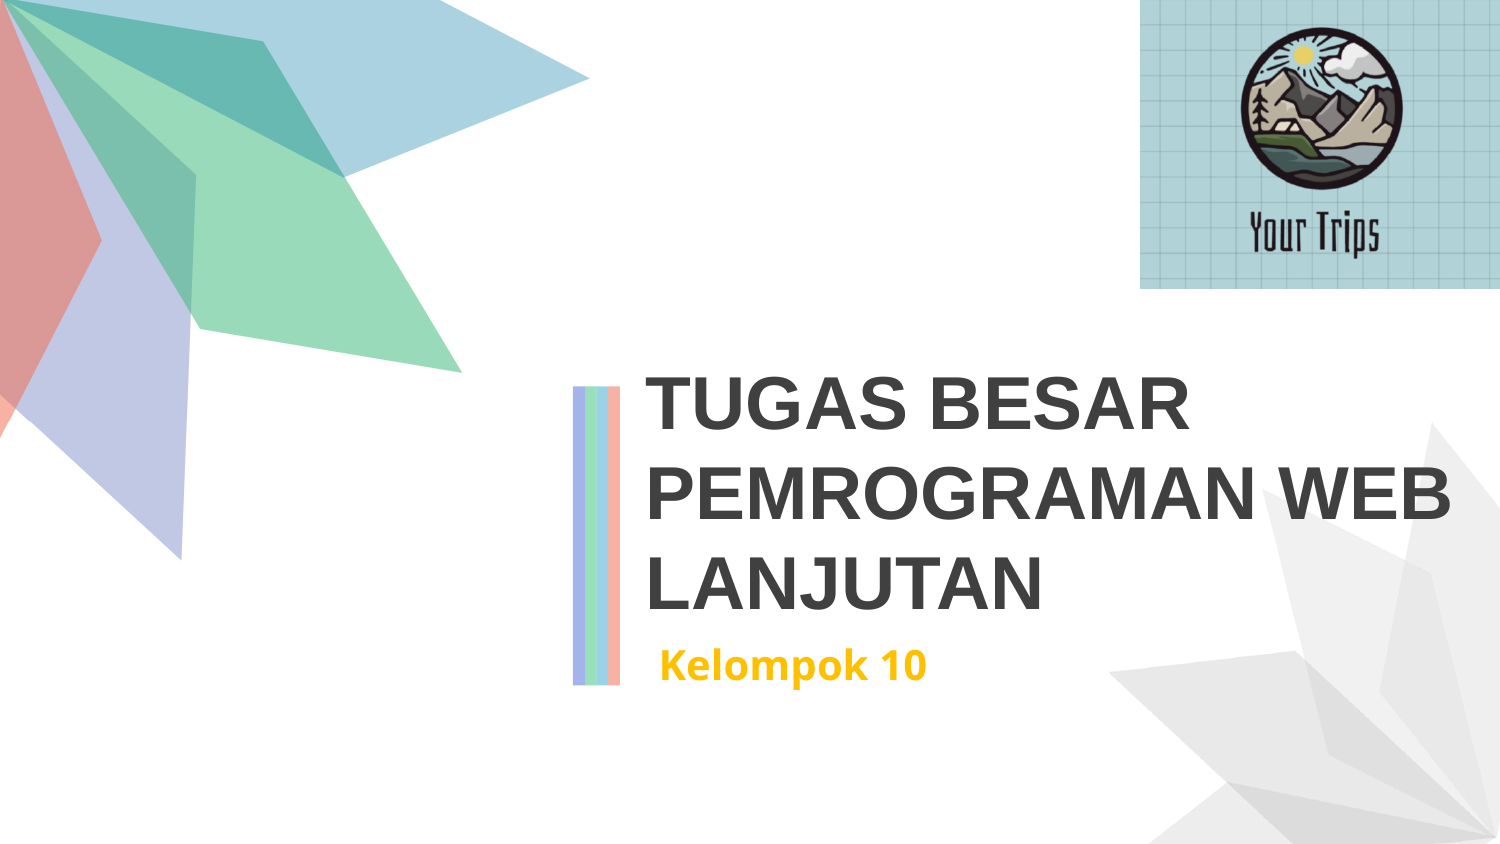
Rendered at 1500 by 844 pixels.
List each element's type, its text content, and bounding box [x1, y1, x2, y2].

list Kelompok 10 [643, 610, 1500, 718]
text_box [572, 386, 621, 686]
list TUGAS BESAR PEMROGRAMAN WEB LANJUTAN [631, 400, 1488, 578]
picture [0, 0, 1500, 844]
